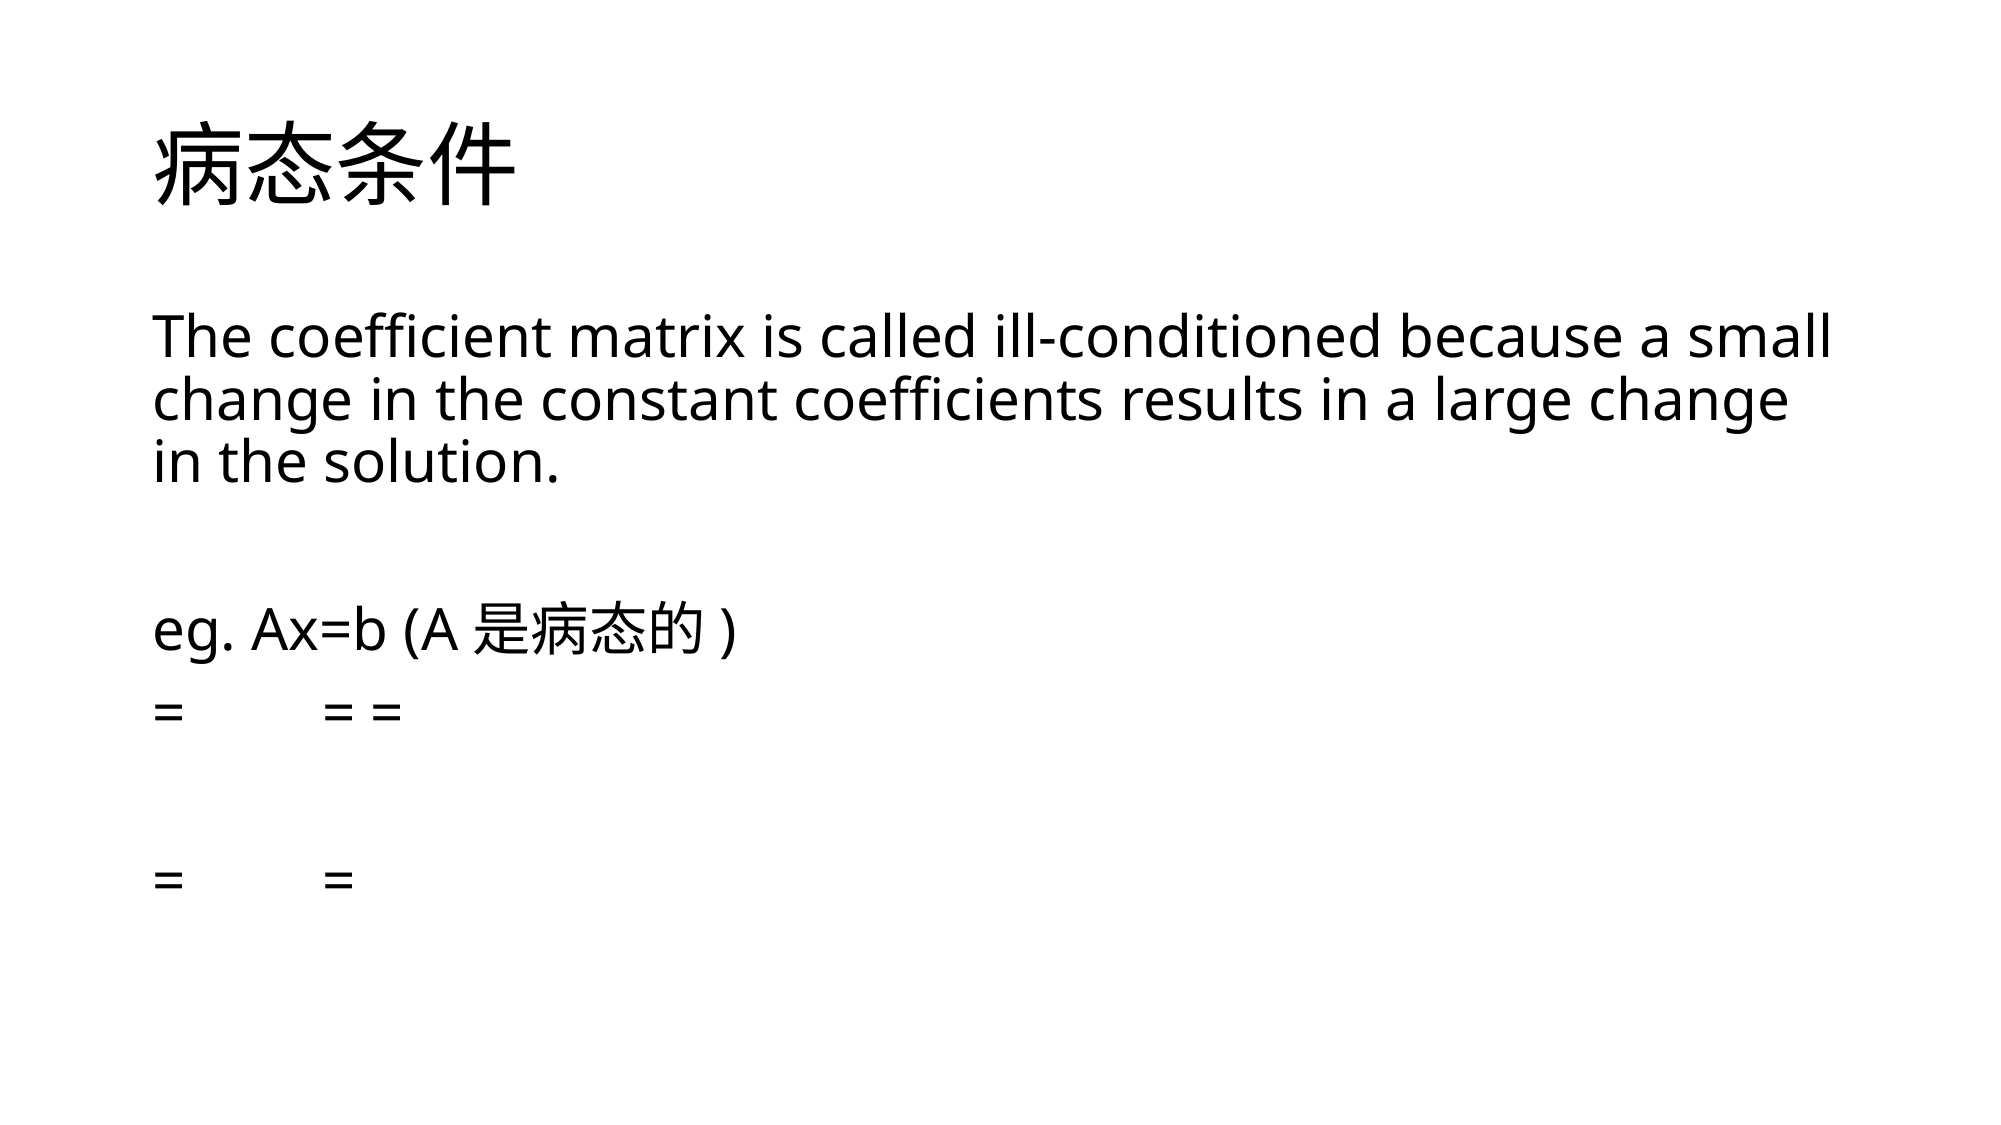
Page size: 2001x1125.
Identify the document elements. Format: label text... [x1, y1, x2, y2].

title 病态条件 [137, 59, 1863, 278]
